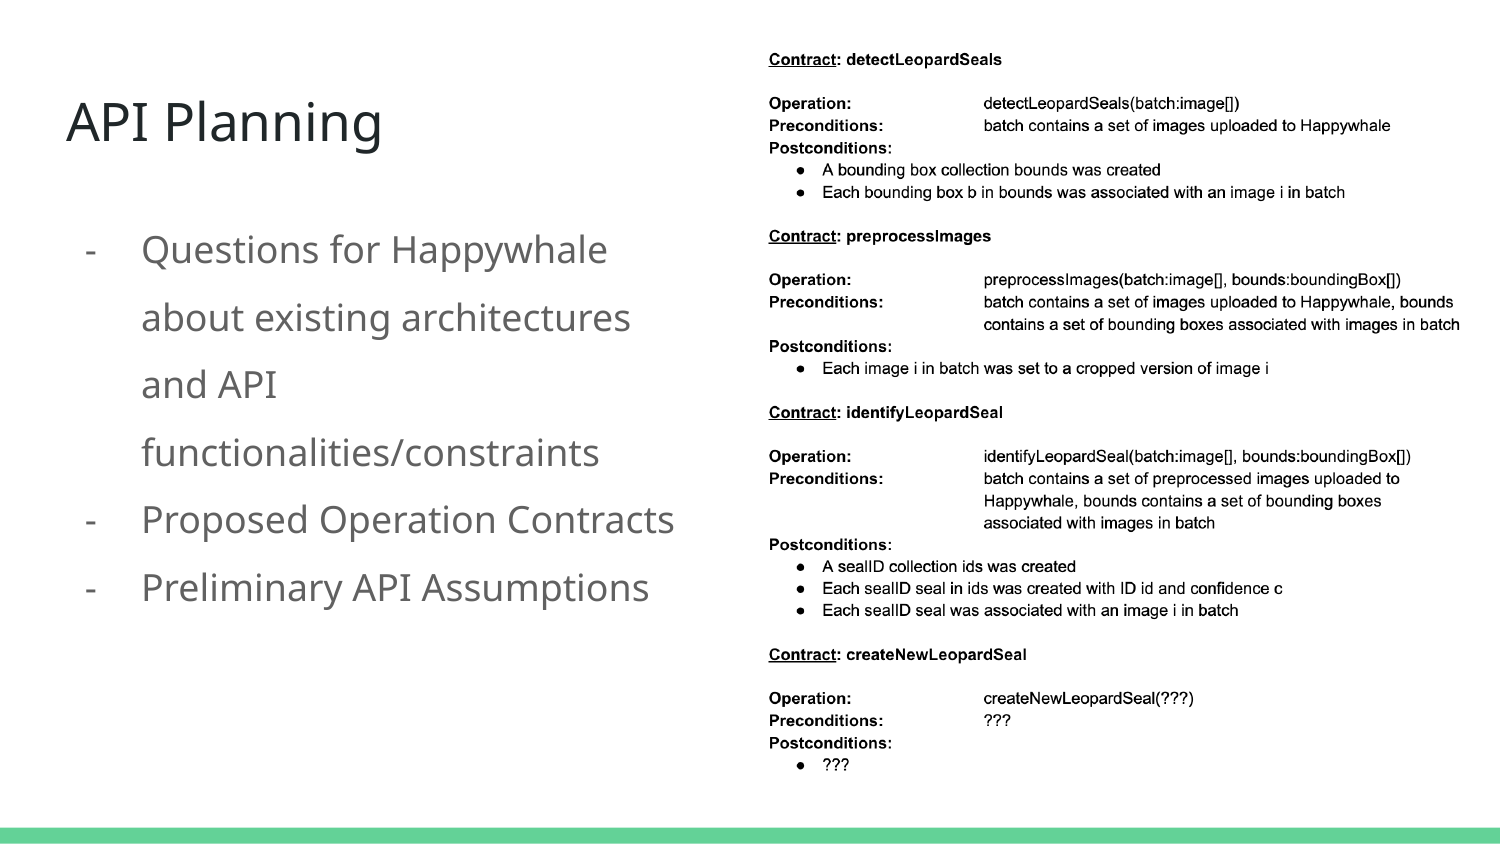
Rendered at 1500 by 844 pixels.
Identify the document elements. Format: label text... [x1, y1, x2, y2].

list Questions for Happywhale about existing architectures and API functionalities/constraints Proposed Operation Contracts Preliminary API Assumptions [51, 189, 704, 750]
title API Planning [51, 72, 726, 167]
picture [731, 30, 1487, 787]
